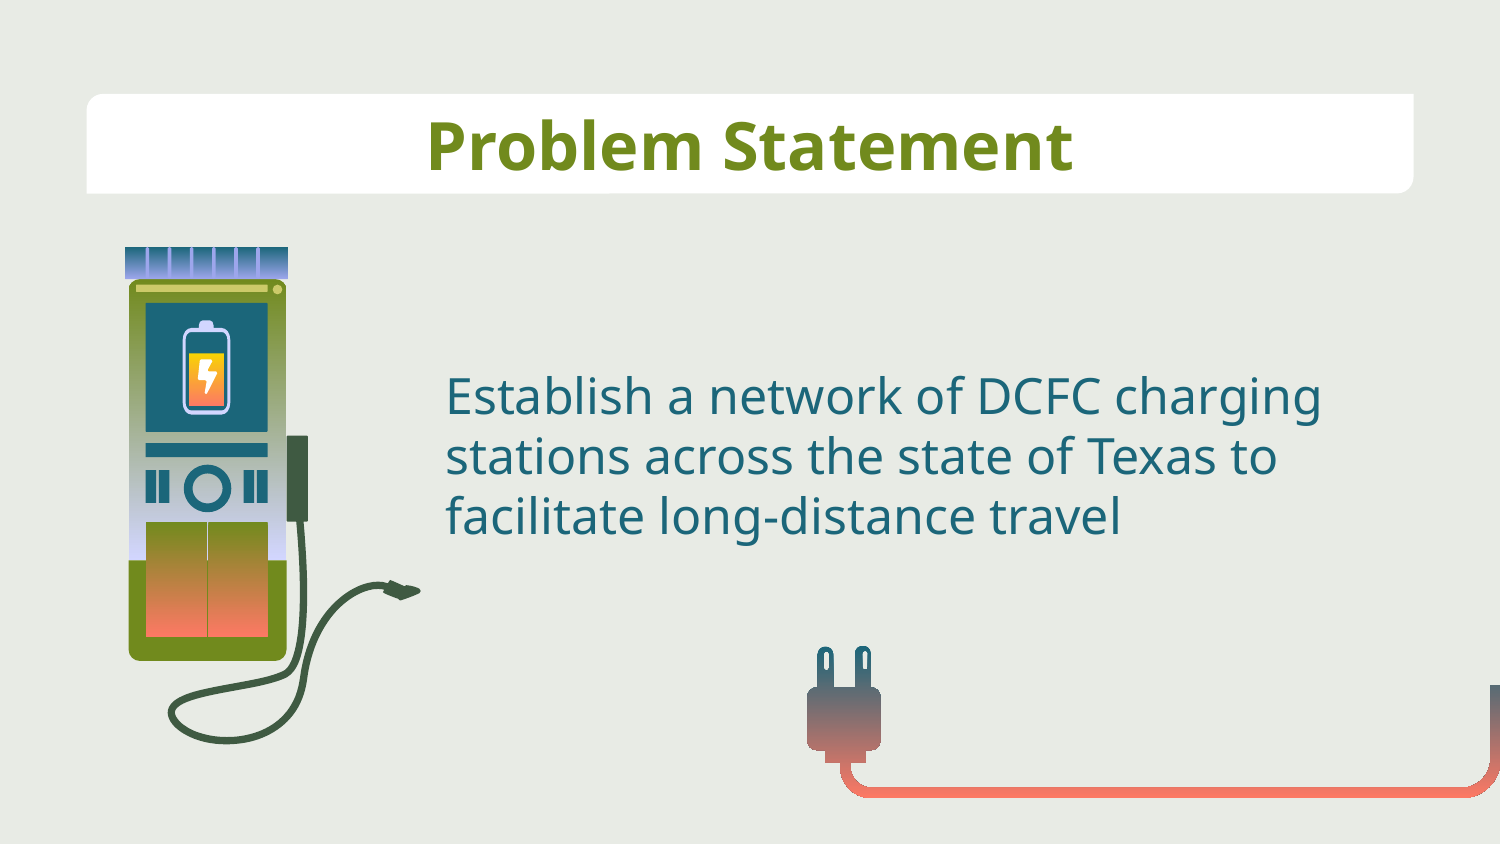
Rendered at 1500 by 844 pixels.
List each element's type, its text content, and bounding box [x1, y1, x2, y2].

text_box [124, 246, 422, 745]
text_box Establish a network of DCFC charging stations across the state of Texas to facilitate long-distance travel [430, 356, 1421, 552]
text_box [807, 645, 1500, 799]
title Problem Statement [116, 88, 1383, 183]
text_box [86, 93, 1414, 194]
